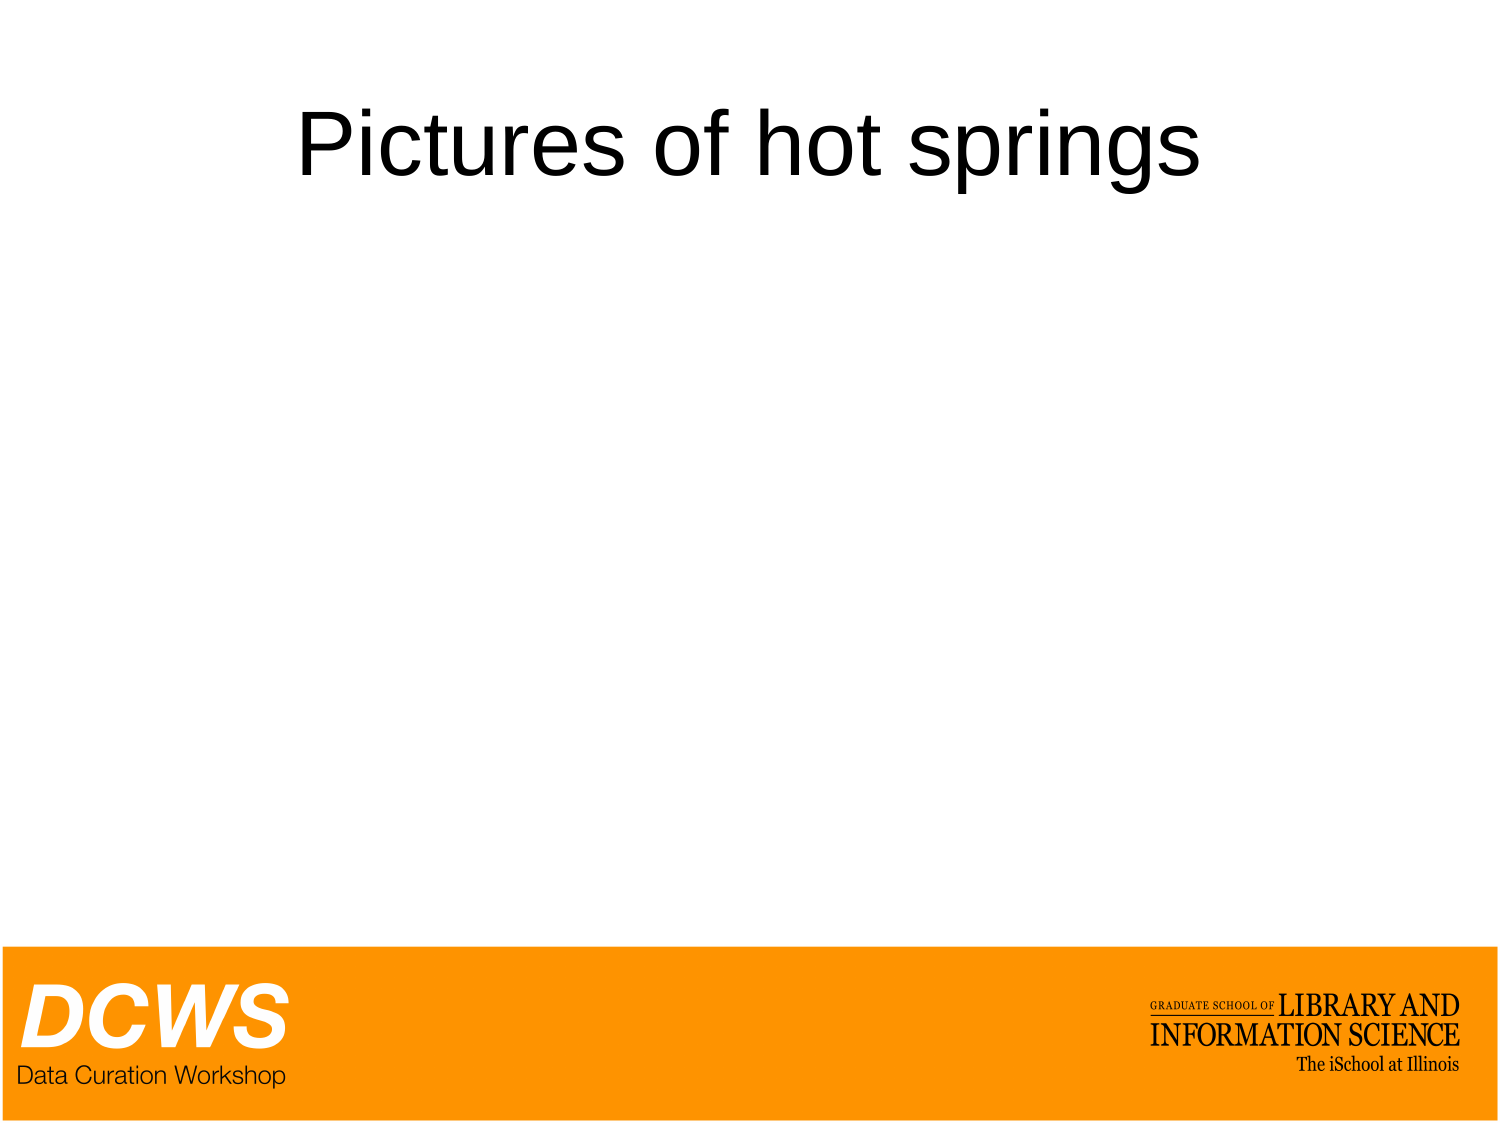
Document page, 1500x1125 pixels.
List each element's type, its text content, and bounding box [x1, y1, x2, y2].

title Pictures of hot springs [75, 45, 1425, 233]
picture [0, 944, 1500, 1123]
